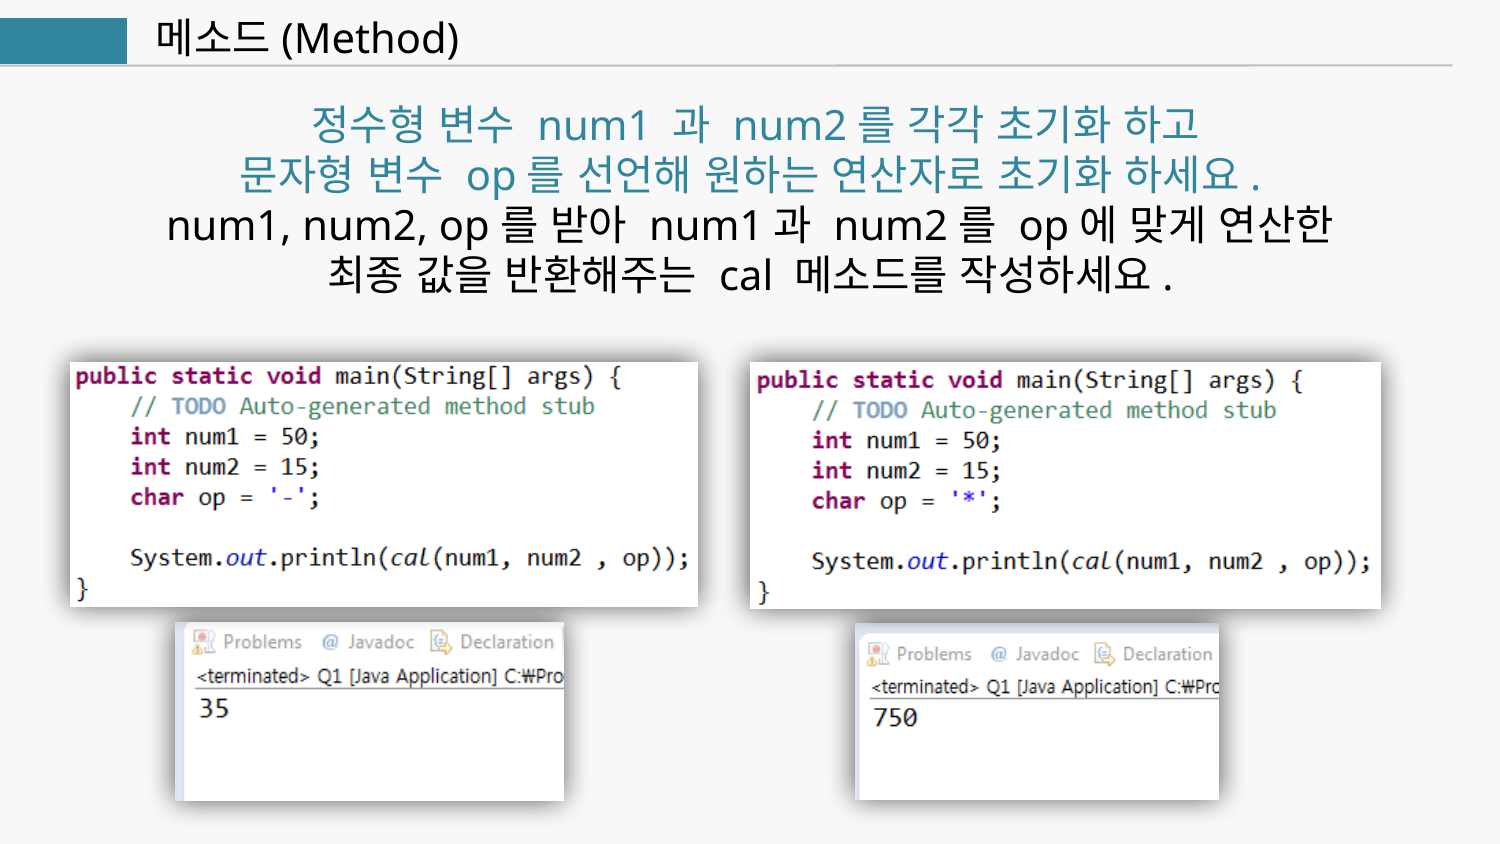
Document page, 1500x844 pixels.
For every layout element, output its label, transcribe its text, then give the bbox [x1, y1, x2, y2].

text_box 메소드(Method) [141, 4, 1117, 63]
picture [749, 362, 1381, 610]
text_box 정수형 변수 num1 과 num2를 각각 초기화 하고 문자형 변수 op를 선언해 원하는 연산자로 초기화 하세요. num1, num2, op를 받아 num1과 num2를 op에 맞게 연산한 최종 값을 반환해주는 cal 메소드를 작성하세요. [76, 91, 1436, 306]
picture [855, 623, 1219, 800]
text_box Java [0, 18, 127, 64]
picture [175, 622, 564, 802]
picture [70, 362, 699, 607]
